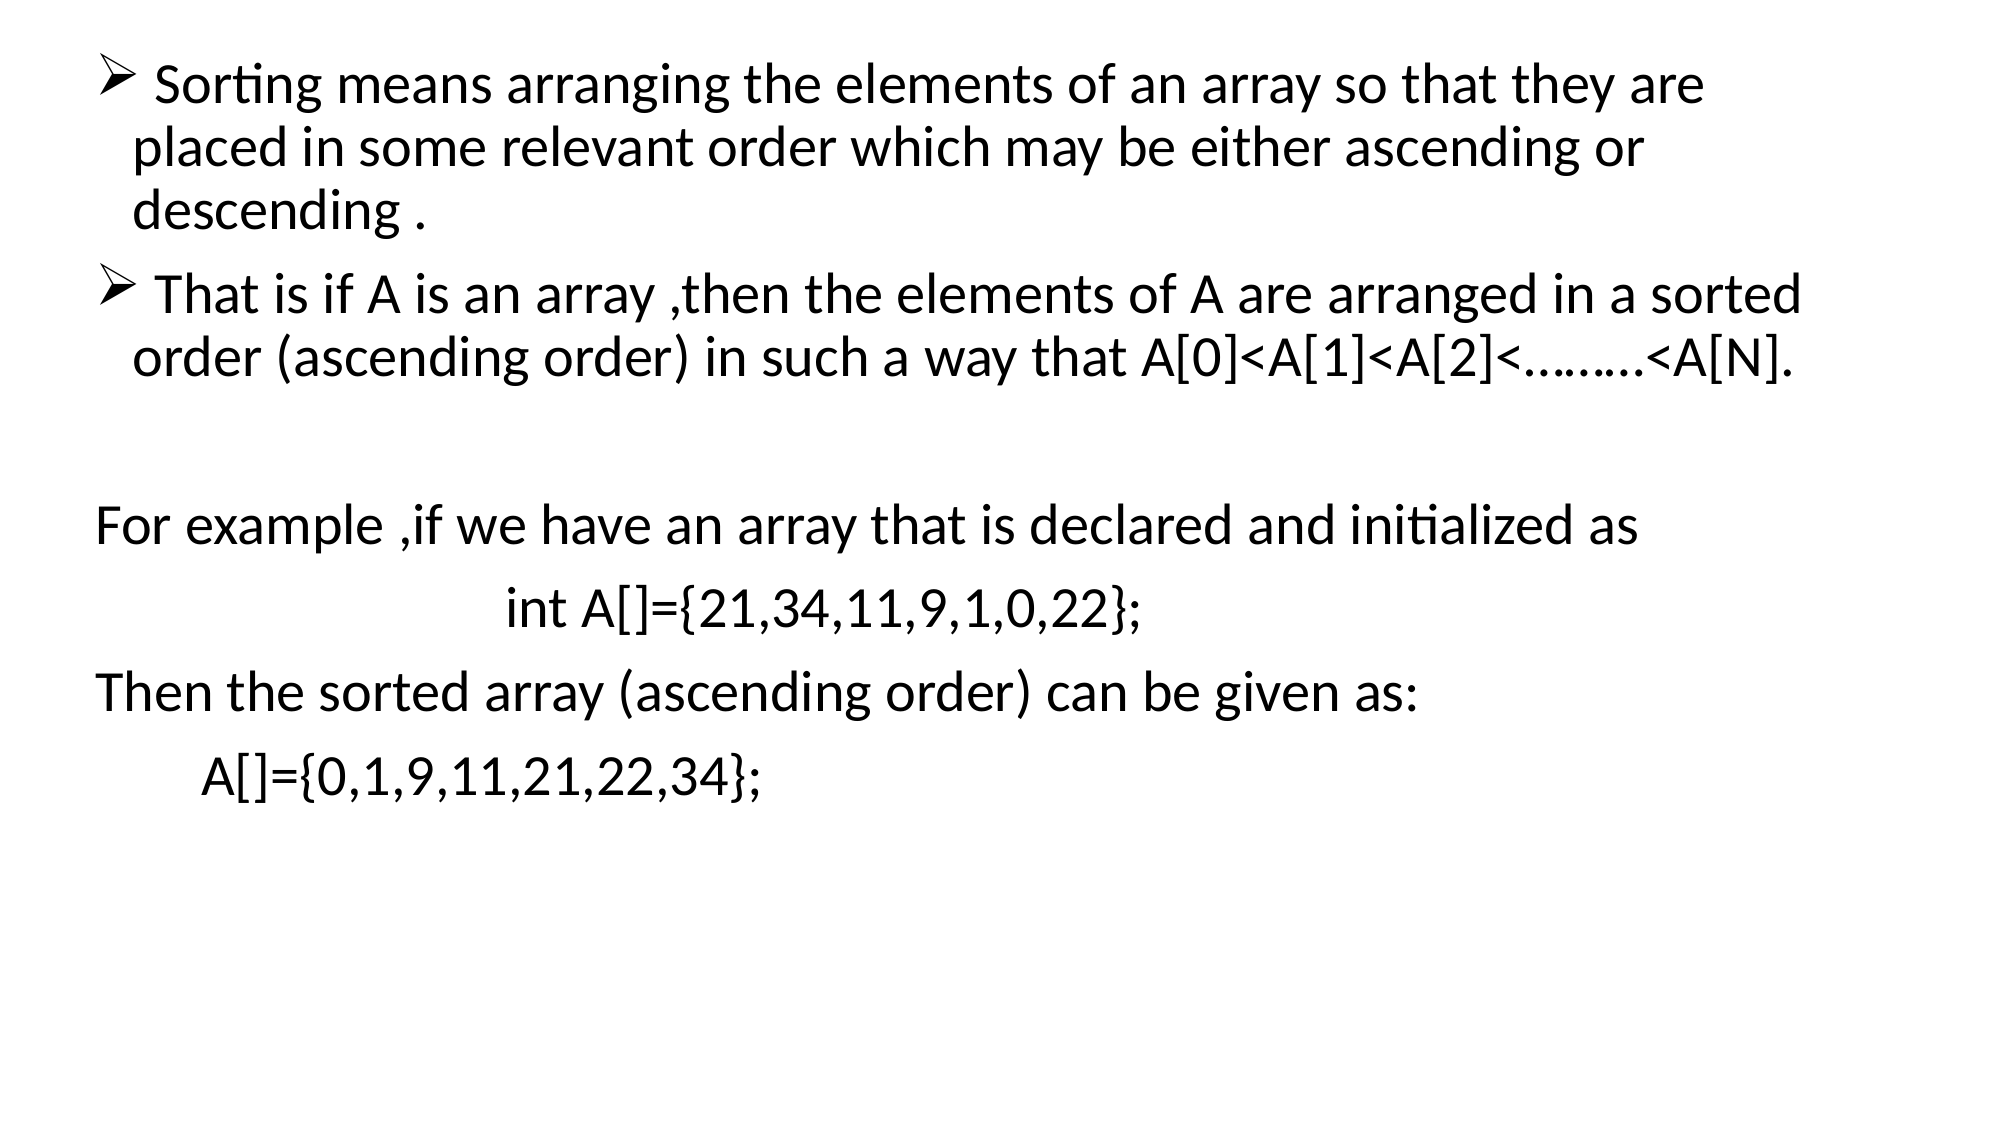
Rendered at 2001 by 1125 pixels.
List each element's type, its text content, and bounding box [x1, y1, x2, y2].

list Sorting means arranging the elements of an array so that they are placed in some relevant order which may be either ascending or descending . That is if A is an array ,then the elements of A are arranged in a sorted order (ascending order) in such a way that A[0]<A[1]<A[2]<………<A[N]. For example ,if we have an array that is declared and initialized as int A[]={21,34,11,9,1,0,22}; Then the sorted array (ascending order) can be given as: A[]={0,1,9,11,21,22,34}; [80, 46, 1863, 1014]
